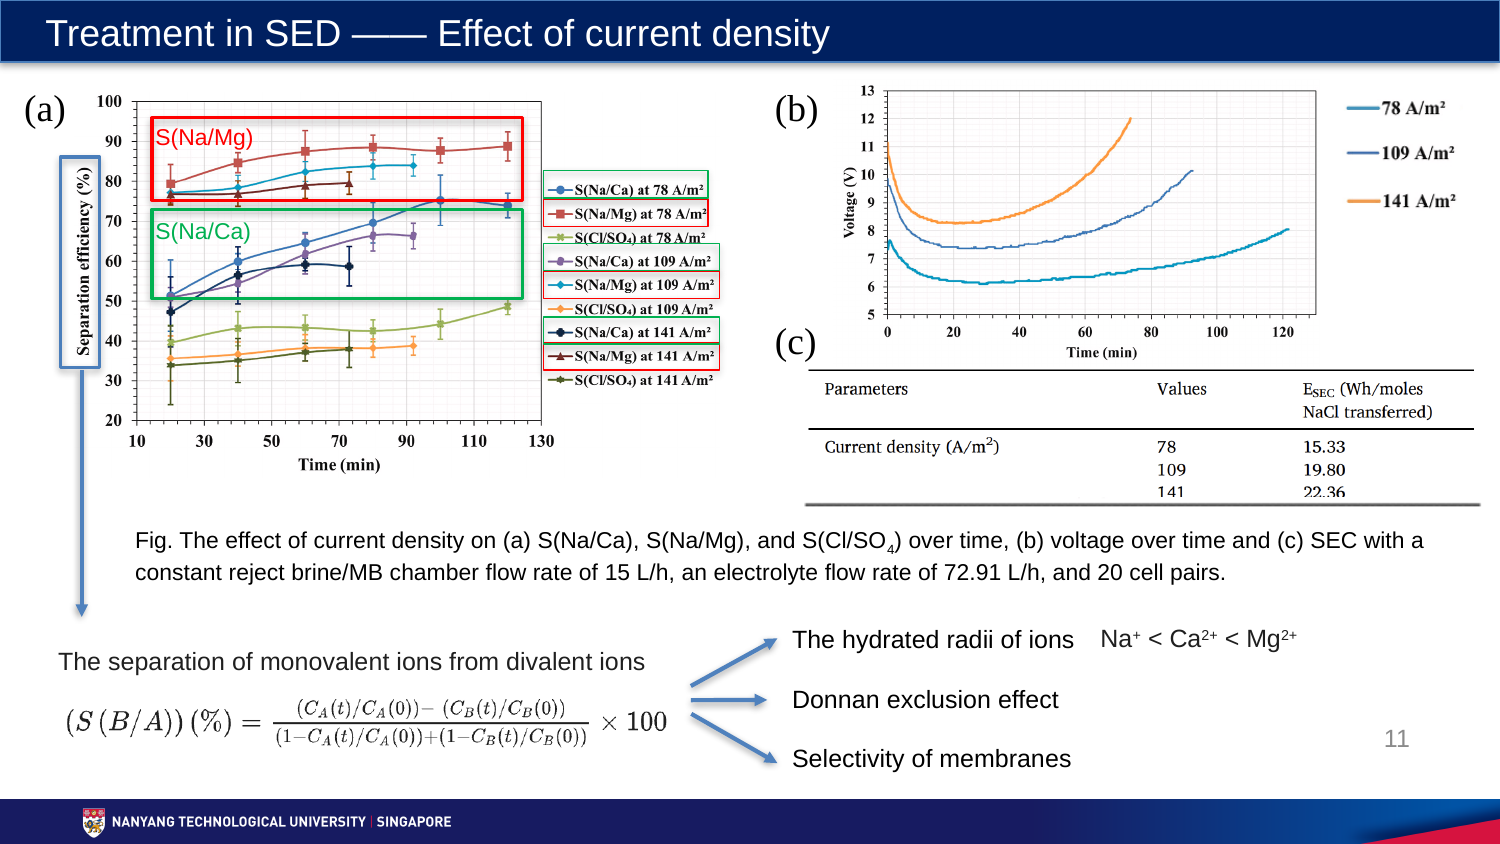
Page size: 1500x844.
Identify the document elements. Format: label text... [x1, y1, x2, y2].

picture [30, 685, 751, 764]
text_box (b) [760, 76, 868, 137]
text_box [690, 638, 778, 687]
text_box Fig. The effect of current density on (a) S(Na/Ca), S(Na/Mg), and S(Cl/SO4) over time, (b) voltage over time and (c) SEC with a constant reject brine/MB chamber flow rate of 15 L/h, an electrolyte flow rate of 72.91 L/h, and 20 cell pairs. [120, 518, 1476, 593]
title Treatment in SED —— Effect of current density [30, 1, 1306, 63]
text_box The separation of monovalent ions from divalent ions [43, 638, 688, 684]
picture [1342, 127, 1464, 169]
picture [1342, 173, 1474, 222]
text_box The hydrated radii of ions Donnan exclusion effect Selectivity of membranes [777, 615, 1232, 781]
text_box [60, 156, 68, 368]
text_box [691, 713, 778, 764]
picture [0, 799, 1500, 844]
text_box (a) [9, 76, 117, 137]
picture [1326, 80, 1464, 125]
text_box (c) [760, 309, 828, 370]
picture [74, 92, 720, 478]
picture [788, 79, 1487, 513]
slide_number 11 [1074, 715, 1425, 761]
text_box Na+ < Ca2+ < Mg2+ [1085, 615, 1354, 661]
